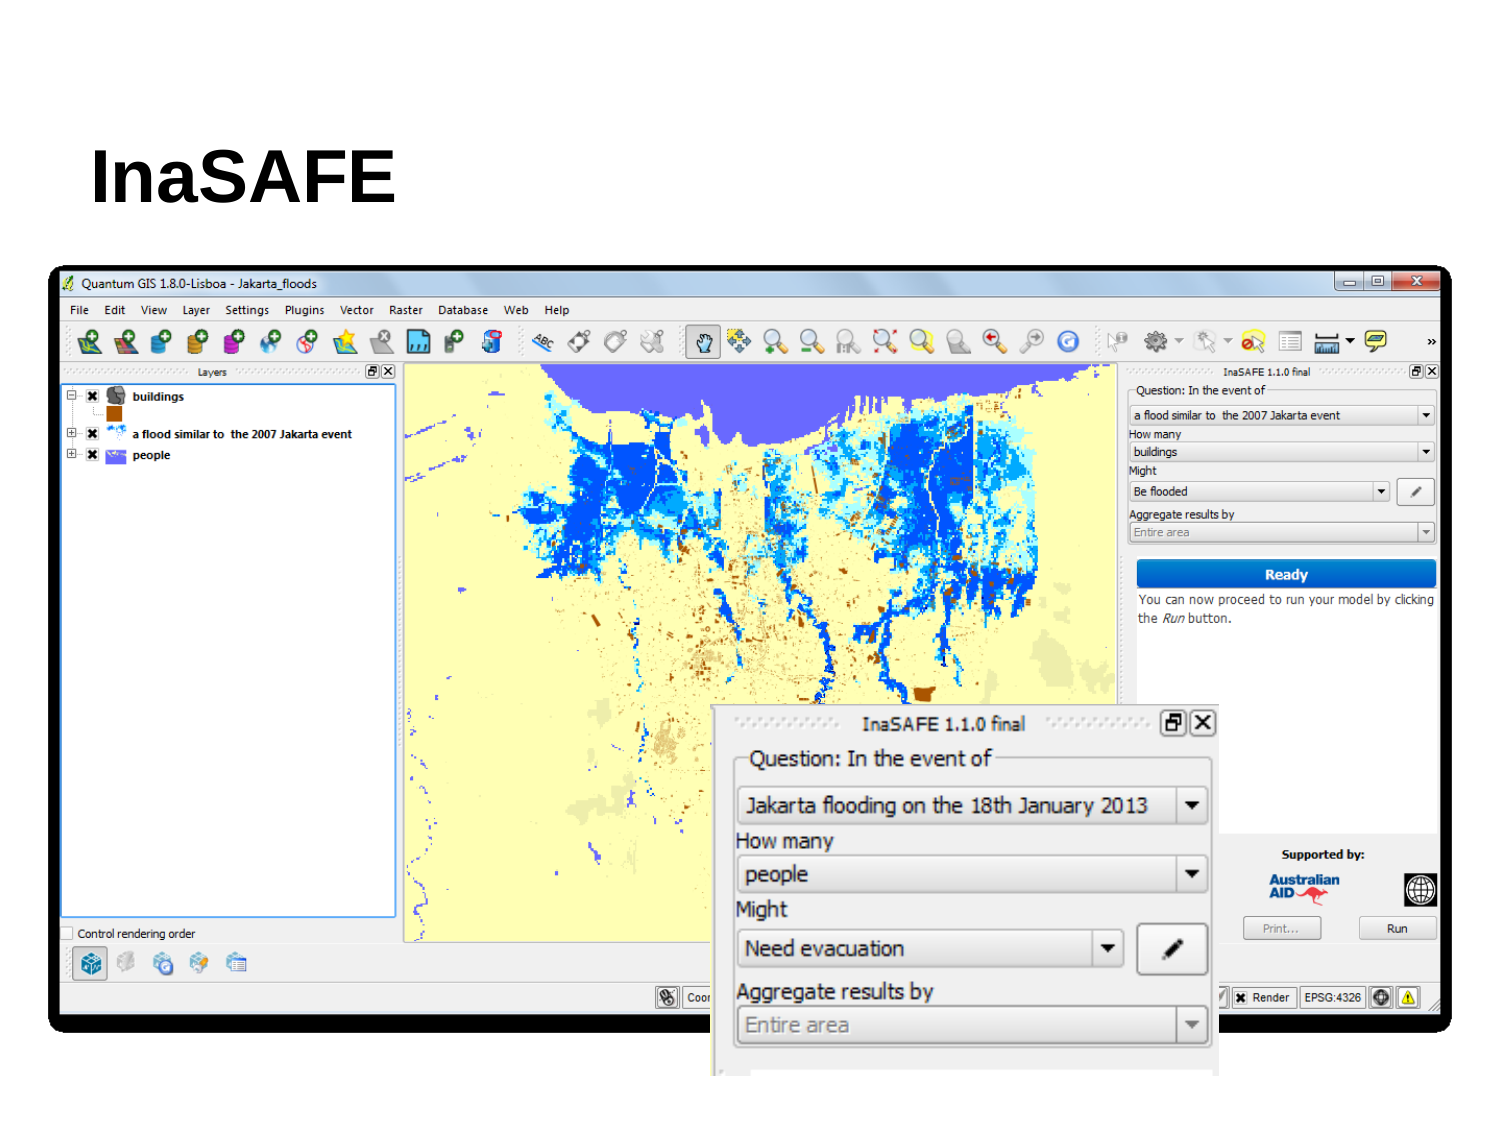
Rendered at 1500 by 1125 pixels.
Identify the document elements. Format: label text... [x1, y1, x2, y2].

picture [45, 262, 1455, 1077]
title InaSAFE [75, 45, 1425, 233]
